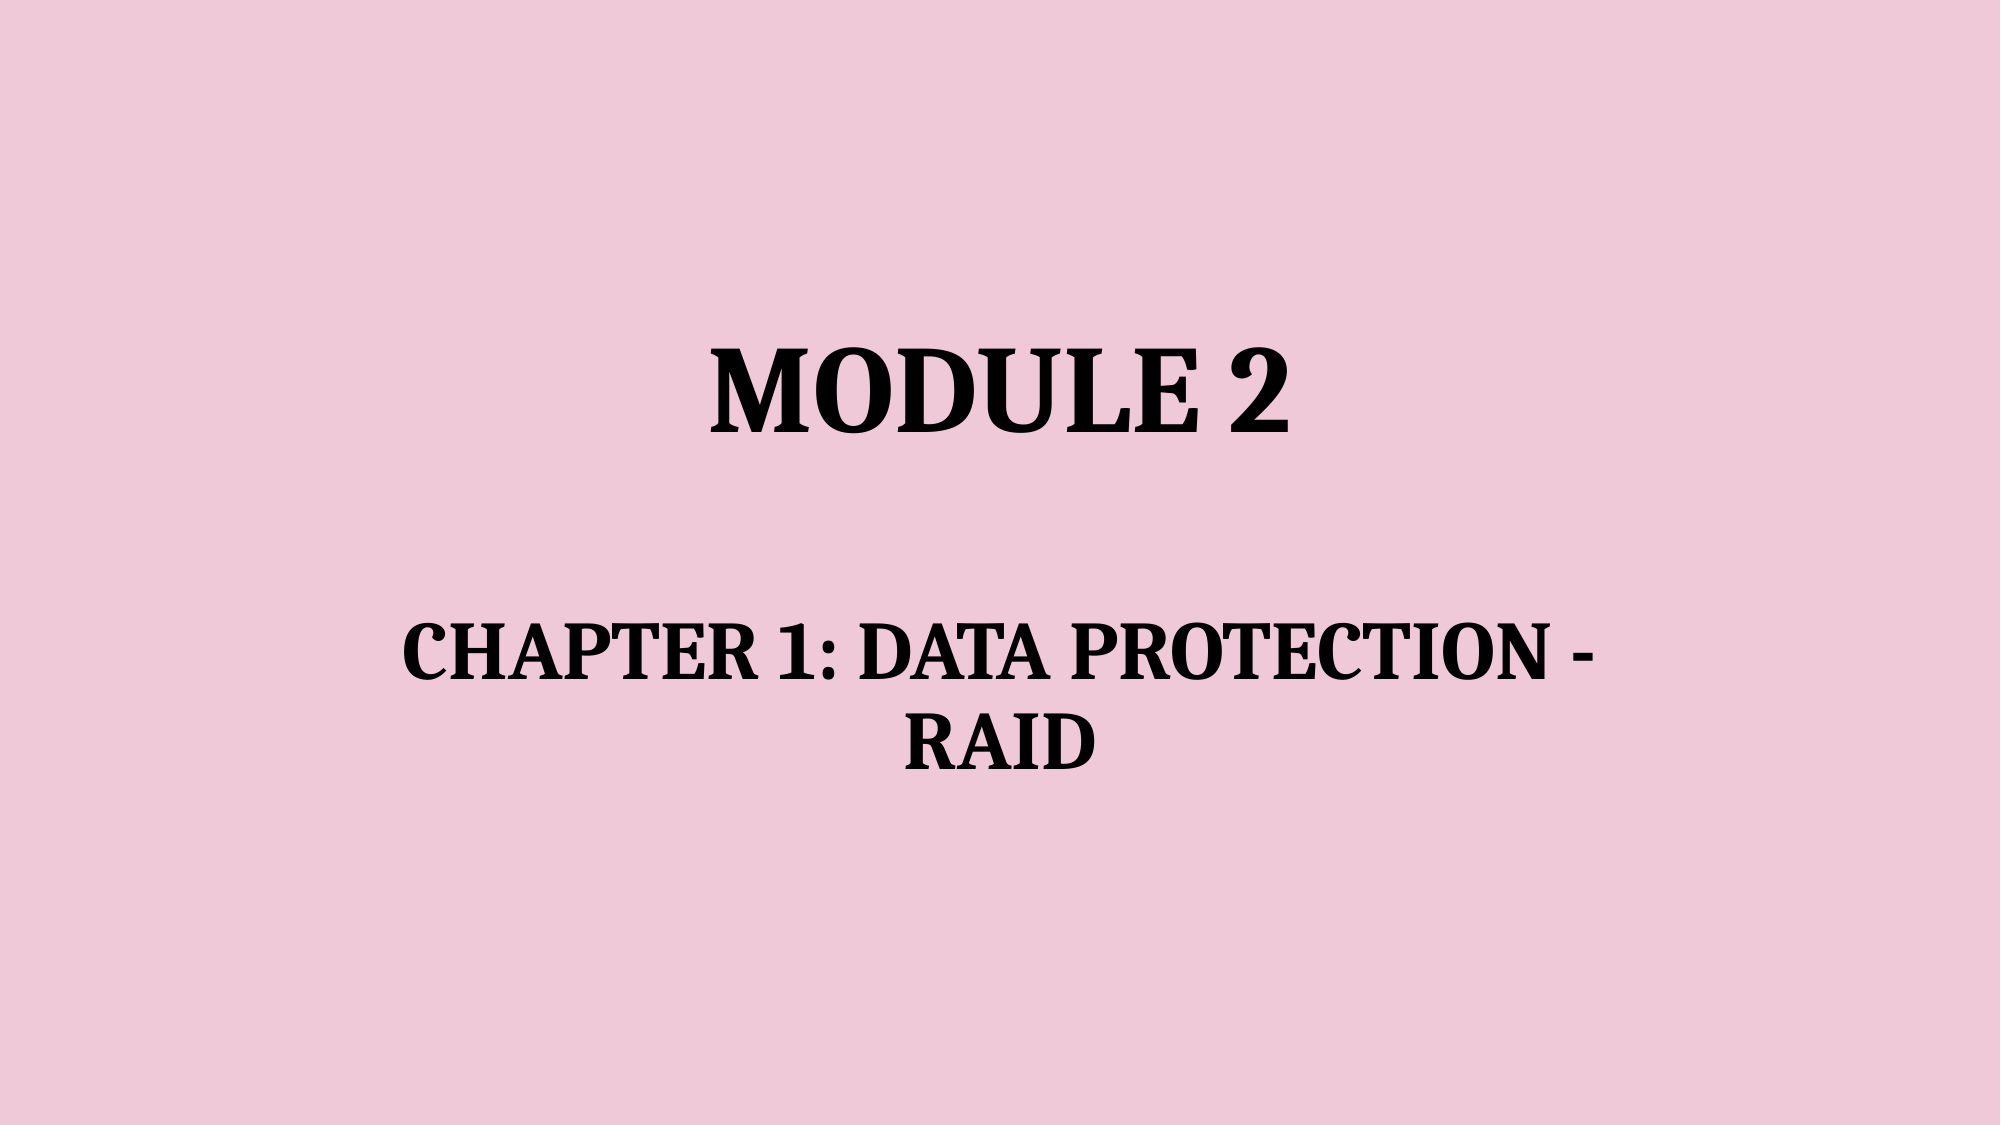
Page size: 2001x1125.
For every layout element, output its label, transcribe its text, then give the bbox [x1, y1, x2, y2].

text_box CHAPTER 1: DATA PROTECTION - RAID [360, 658, 1640, 795]
title MODULE 2 [255, 296, 1745, 467]
